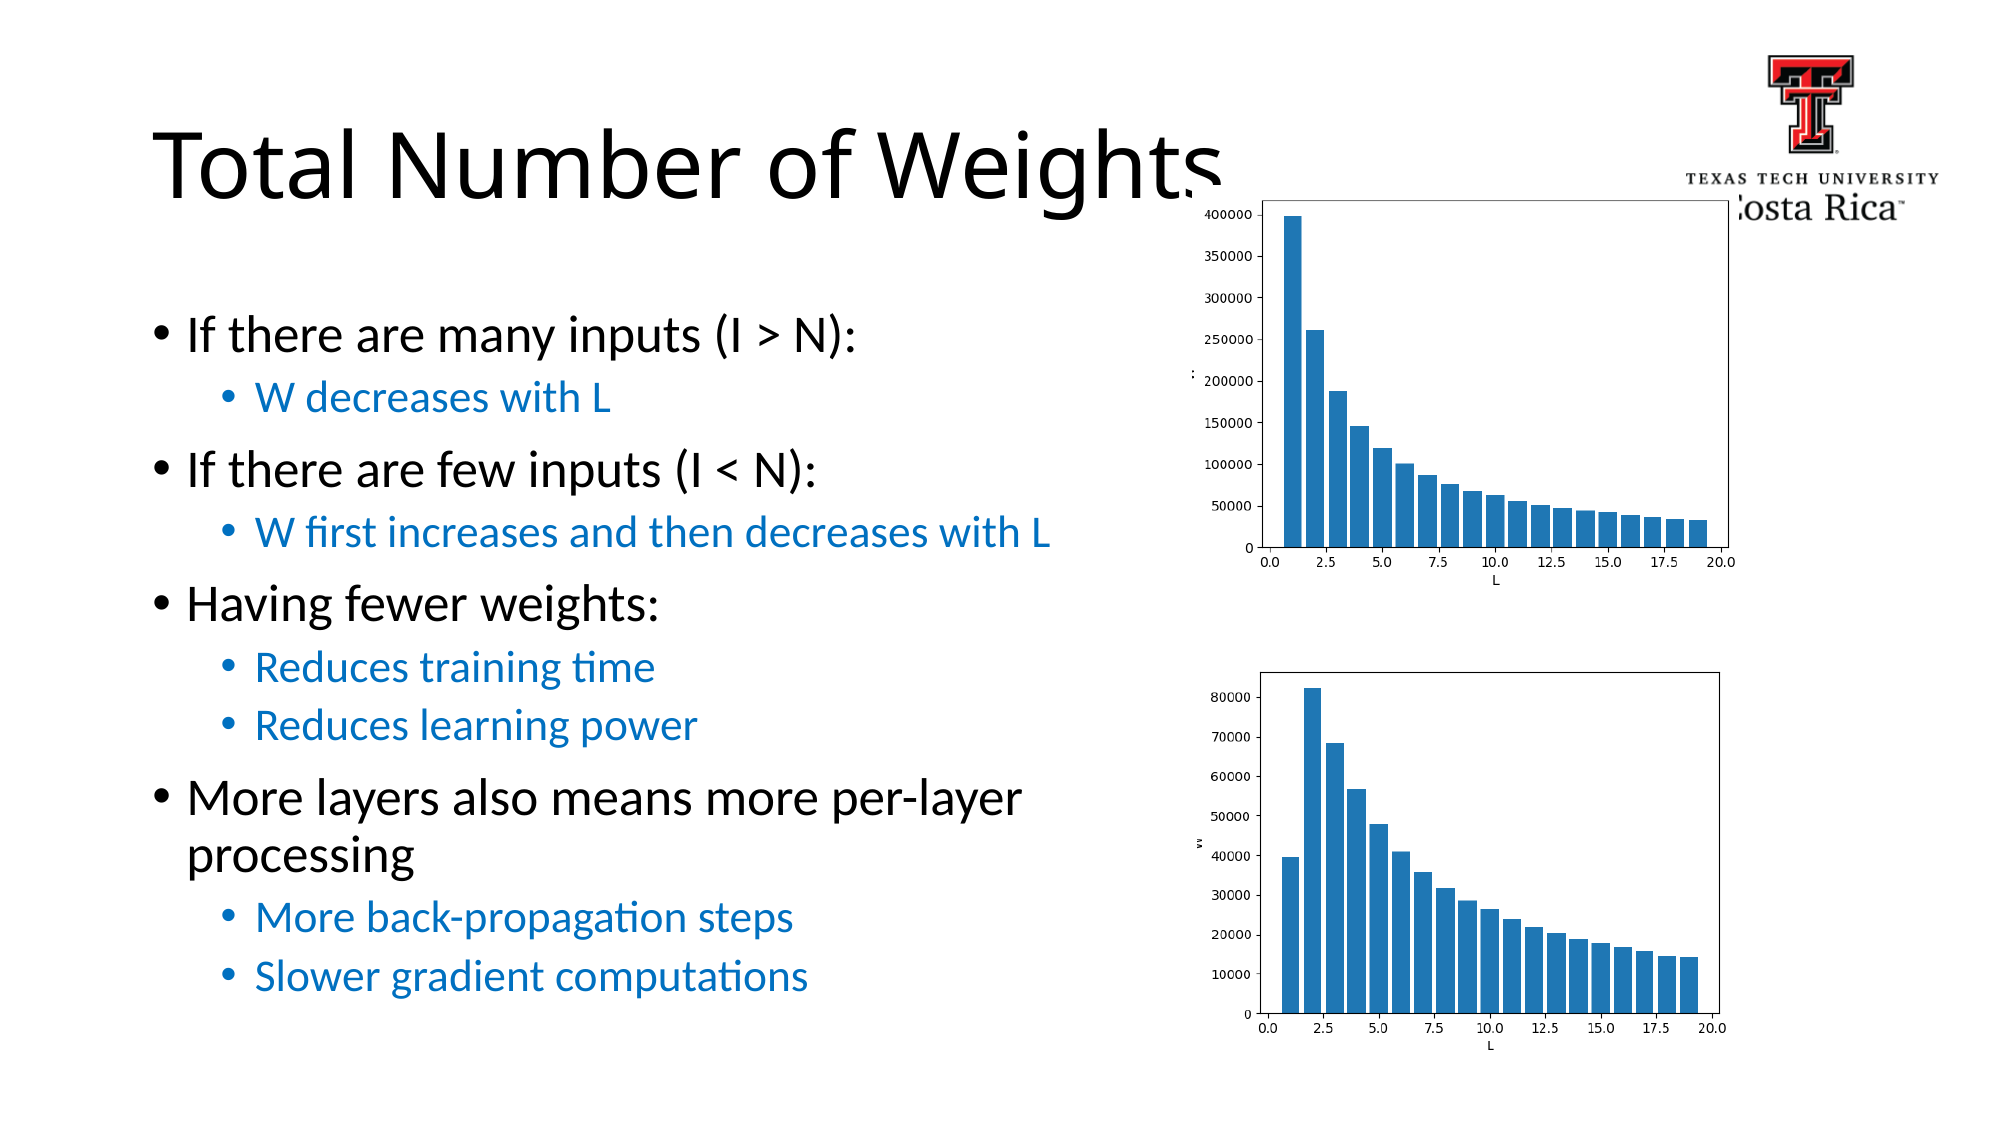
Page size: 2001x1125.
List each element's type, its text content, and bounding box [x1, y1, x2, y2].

picture [1192, 185, 1739, 588]
picture [1664, 30, 1964, 251]
picture [1197, 656, 1739, 1059]
title Total Number of Weights [137, 59, 1863, 278]
list If there are many inputs (I > N): W decreases with L If there are few inputs (I < N): W first increases and then decreases with L Having fewer weights: Reduces training time Reduces learning power More layers also means more per-layer processing More back-propagation steps Slower gradient computations [137, 299, 1193, 1014]
